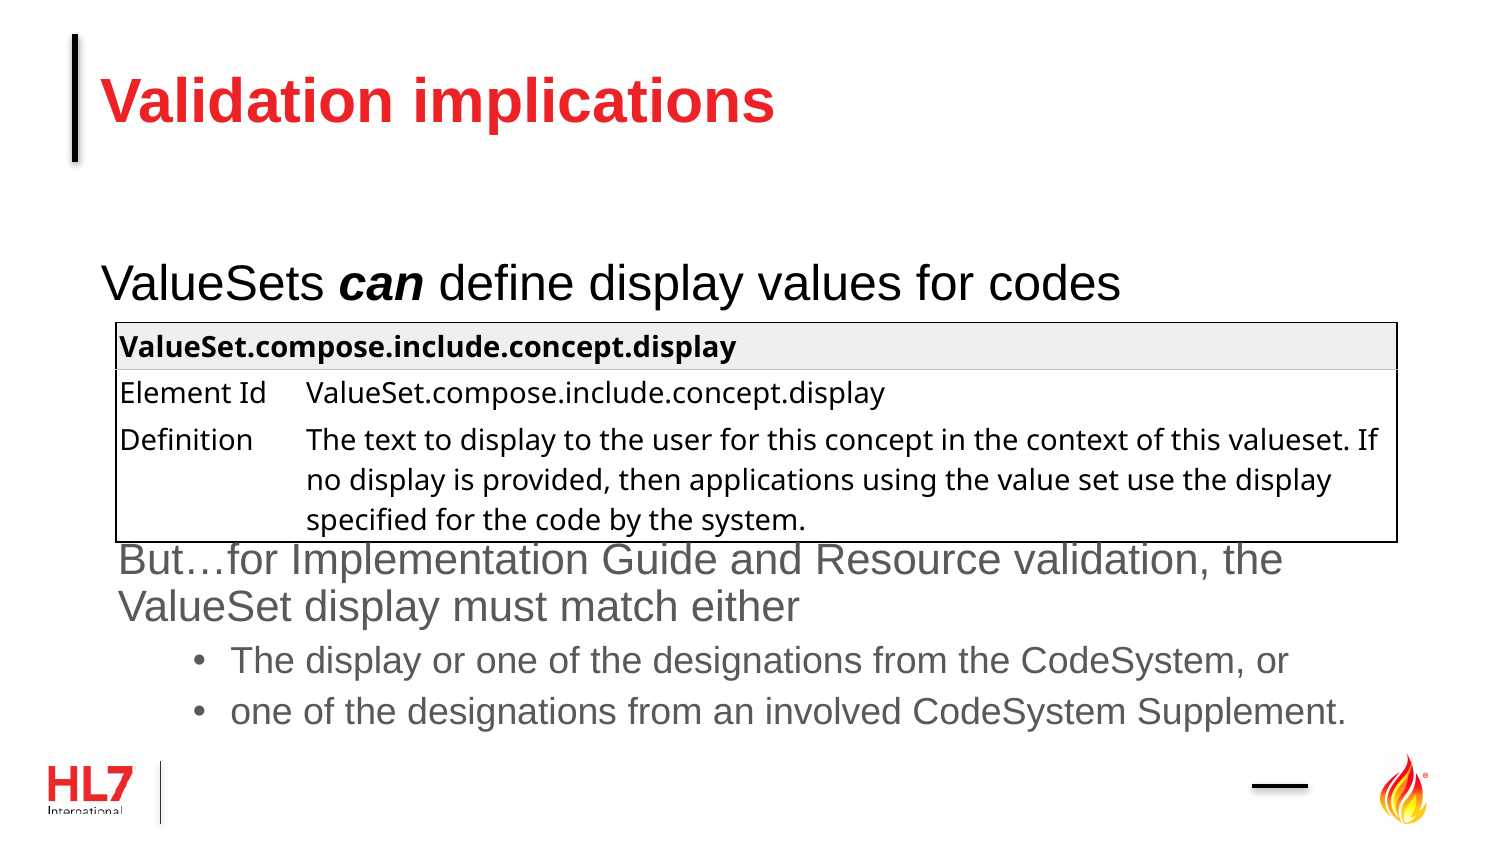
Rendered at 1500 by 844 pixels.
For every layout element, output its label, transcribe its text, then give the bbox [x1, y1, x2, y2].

table_cell Element Id [117, 370, 302, 416]
table_header ValueSet.compose.include.concept.display [117, 323, 1396, 369]
title Validation implications [100, 33, 1451, 163]
table_cell The text to display to the user for this concept in the context of this valueset. If no display is provided, then applications using the value set use the display specified for the code by the system. [302, 416, 1396, 529]
picture [1380, 753, 1428, 824]
table_cell Definition [117, 416, 302, 529]
table_cell ValueSet.compose.include.concept.display [302, 370, 1396, 416]
text_box But…for Implementation Guide and Resource validation, the ValueSet display must match either The display or one of the designations from the CodeSystem, or one of the designations from an involved CodeSystem Supplement. [103, 529, 1397, 741]
list ValueSets can define display values for codes [100, 250, 1451, 731]
